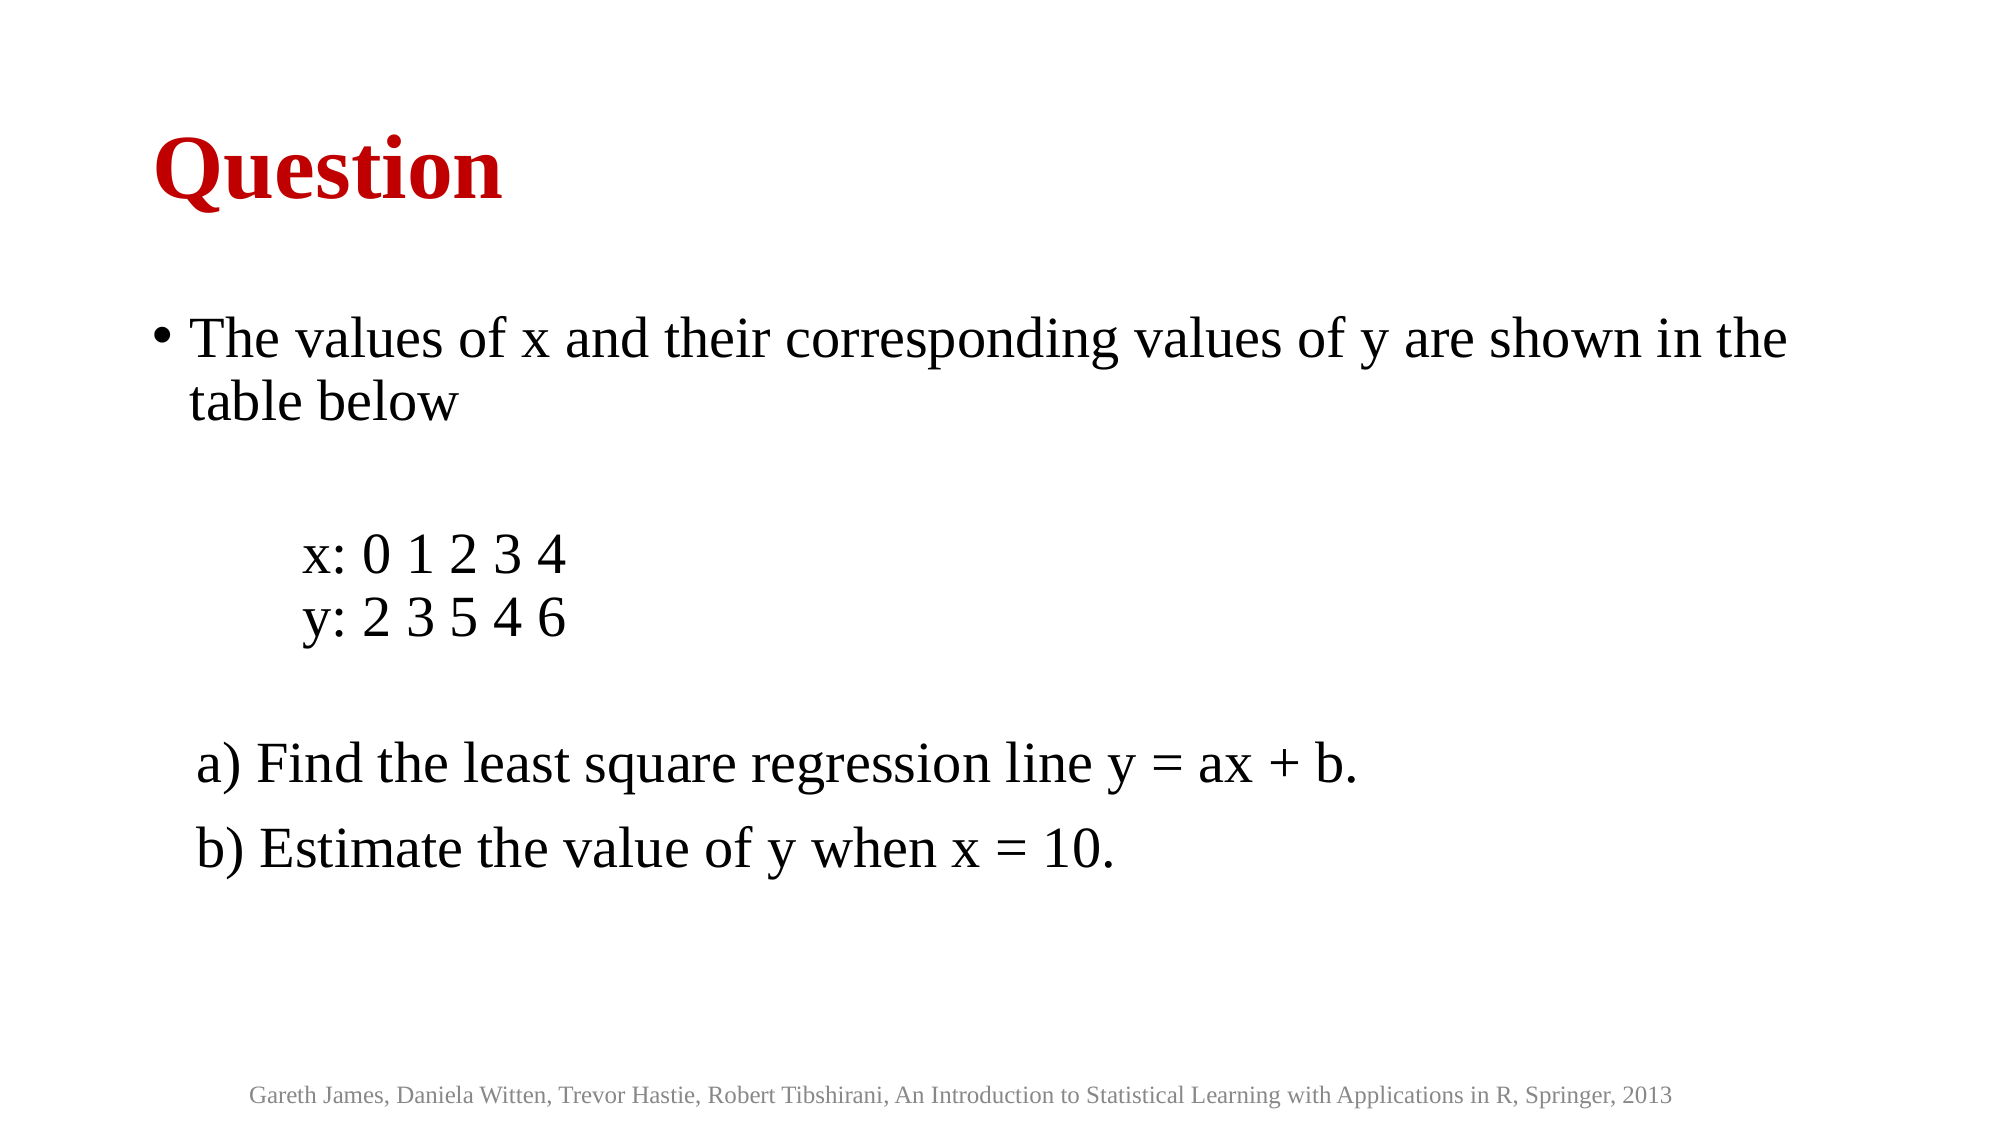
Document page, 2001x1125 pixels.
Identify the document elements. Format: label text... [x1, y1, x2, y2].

list The values of x and their corresponding values of y are shown in the table below x: 0 1 2 3 4 y: 2 3 5 4 6 a) Find the least square regression line y = ax + b. b) Estimate the value of y when x = 10. [137, 299, 1863, 1014]
footer Gareth James, Daniela Witten, Trevor Hastie, Robert Tibshirani, An Introduction to Statistical Learning with Applications in R, Springer, 2013 [99, 1074, 1825, 1113]
title Question [137, 59, 1863, 278]
